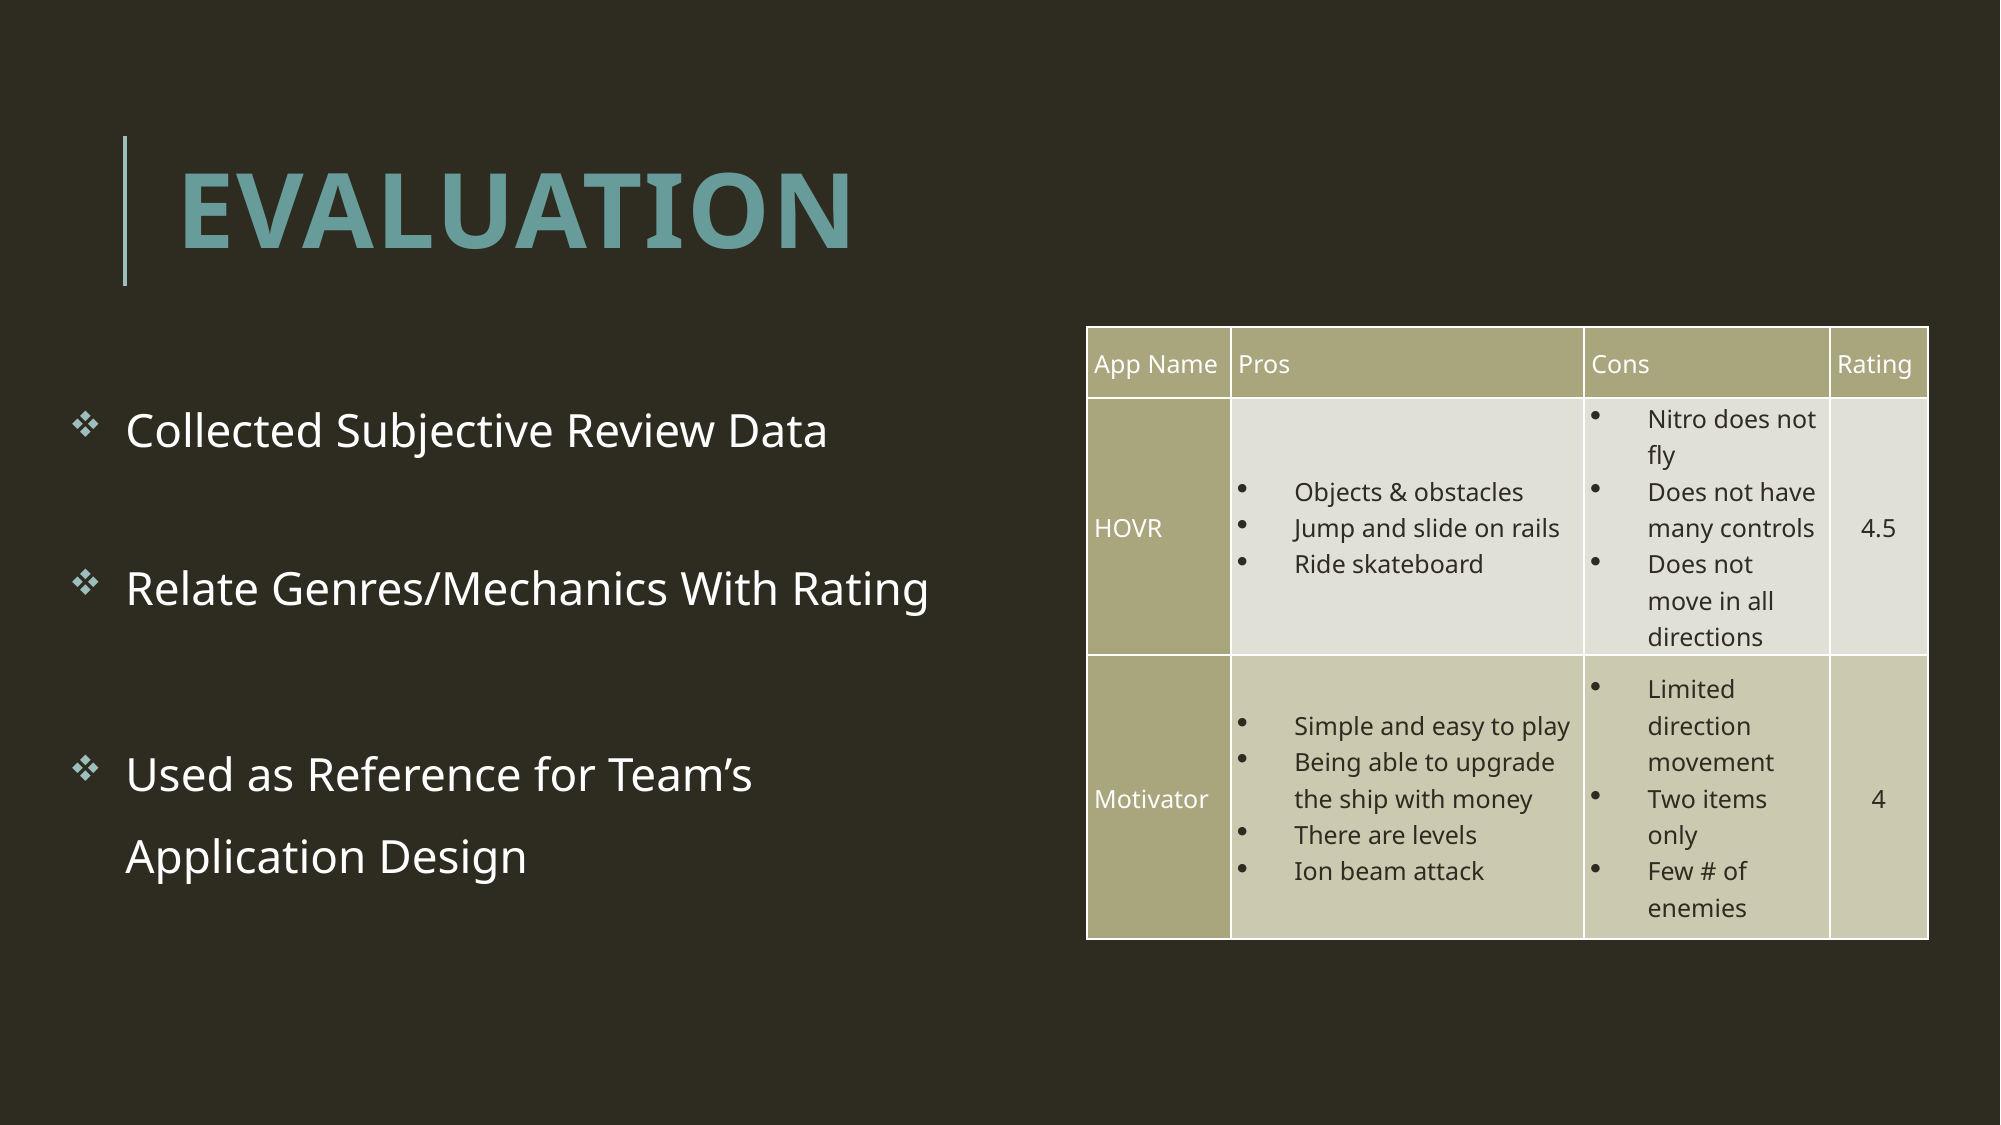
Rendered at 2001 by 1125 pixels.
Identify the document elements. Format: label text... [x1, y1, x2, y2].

table_header Rating [1831, 328, 1927, 397]
table_cell HOVR [1088, 399, 1230, 654]
table_header Pros [1232, 328, 1583, 397]
table_cell Nitro does not fly Does not have many controls Does not move in all directions [1585, 399, 1829, 654]
title Evaluation [161, 144, 1863, 294]
table_cell 4 [1831, 656, 1927, 938]
table_cell 4.5 [1831, 399, 1927, 654]
table_cell Motivator [1088, 656, 1230, 938]
table_header App Name [1088, 328, 1230, 397]
table_header Cons [1585, 328, 1829, 397]
table_cell Limited direction movement Two items only Few # of enemies [1585, 656, 1829, 938]
text_box Collected Subjective Review Data Relate Genres/Mechanics With Rating Used as Reference for Team’s Application Design [54, 366, 1015, 1023]
table_cell Simple and easy to play Being able to upgrade the ship with money There are levels Ion beam attack [1232, 656, 1583, 938]
table_cell Objects & obstacles Jump and slide on rails Ride skateboard [1232, 399, 1583, 654]
